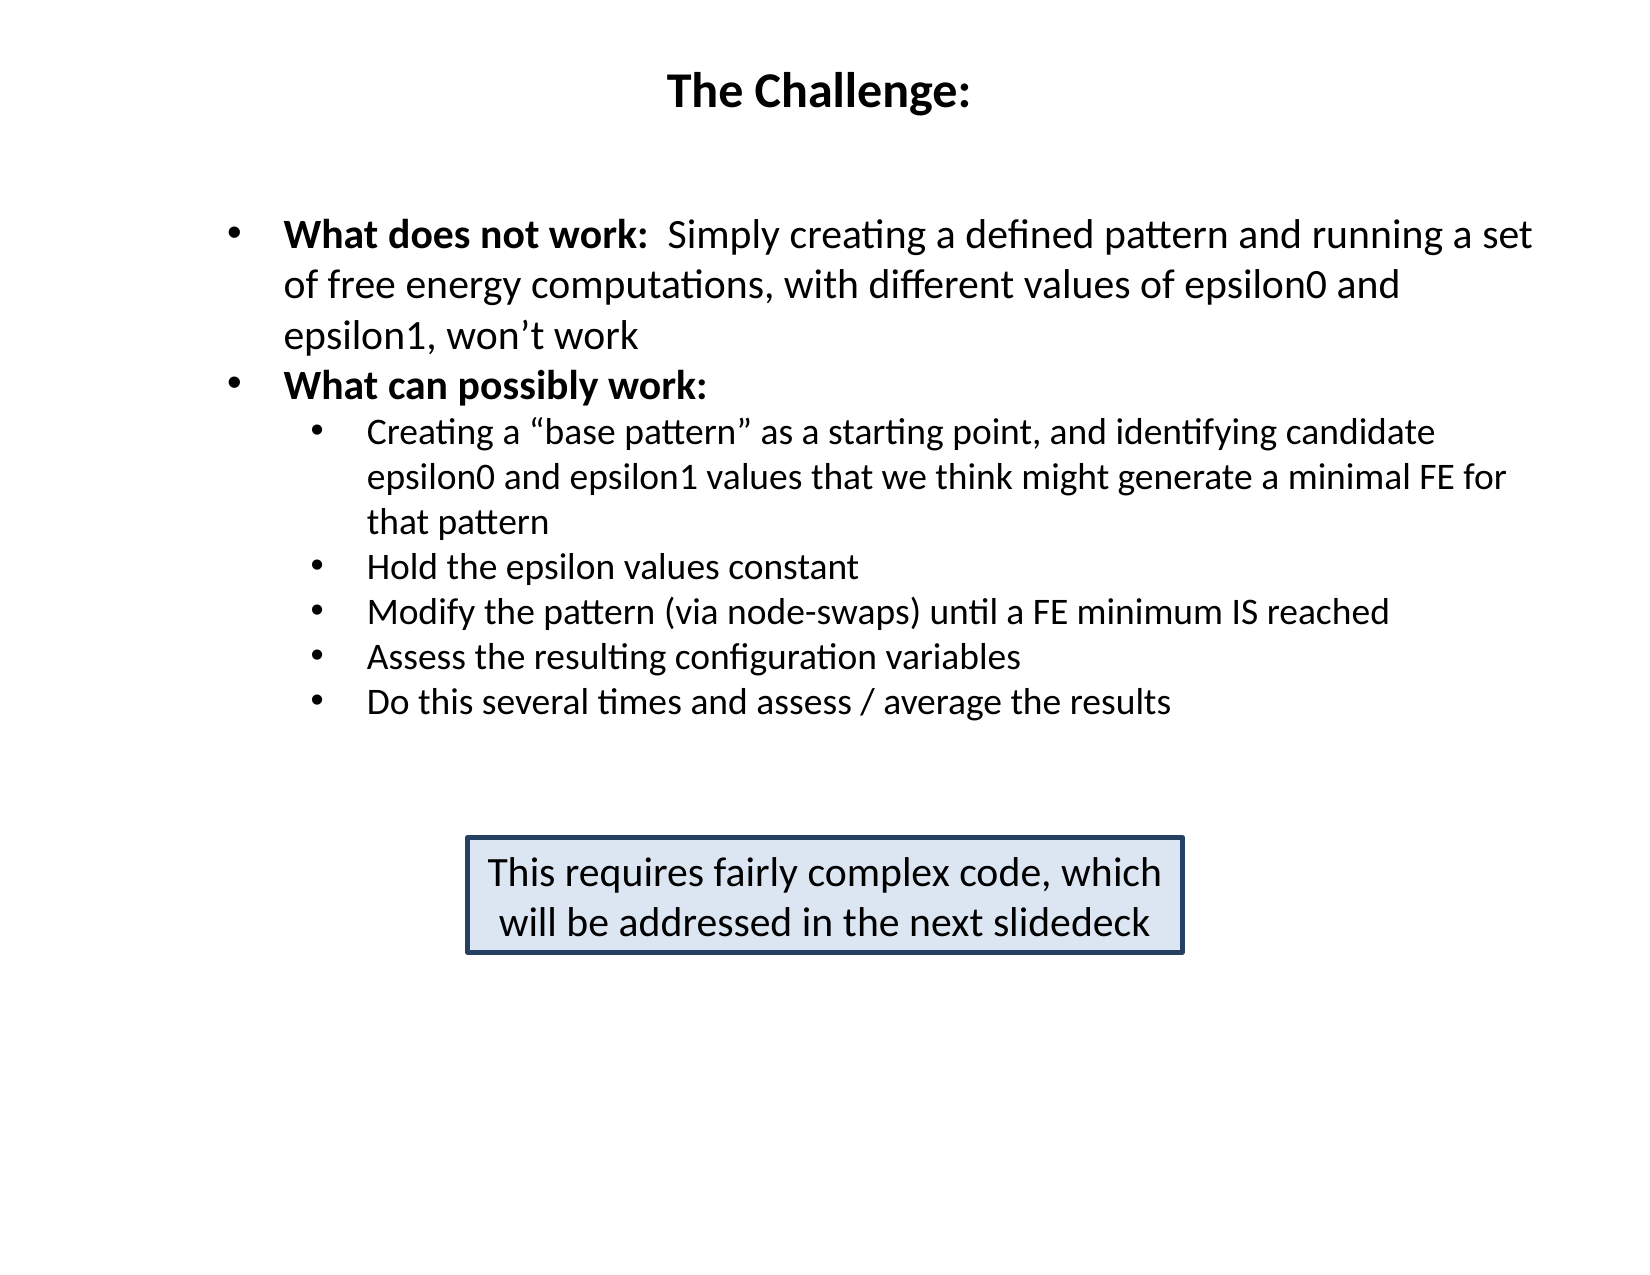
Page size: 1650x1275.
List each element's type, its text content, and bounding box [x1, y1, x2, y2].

text_box This requires fairly complex code, which will be addressed in the next slidedeck [467, 837, 1183, 953]
text_box The Challenge: [652, 49, 998, 125]
text_box What does not work: Simply creating a defined pattern and running a set of free energy computations, with different values of epsilon0 and epsilon1, won’t work What can possibly work: Creating a “base pattern” as a starting point, and identifying candidate epsilon0 and epsilon1 values that we think might generate a minimal FE for that pattern Hold the epsilon values constant Modify the pattern (via node-swaps) until a FE minimum IS reached Assess the resulting configuration variables Do this several times and assess / average the results [212, 199, 1550, 730]
